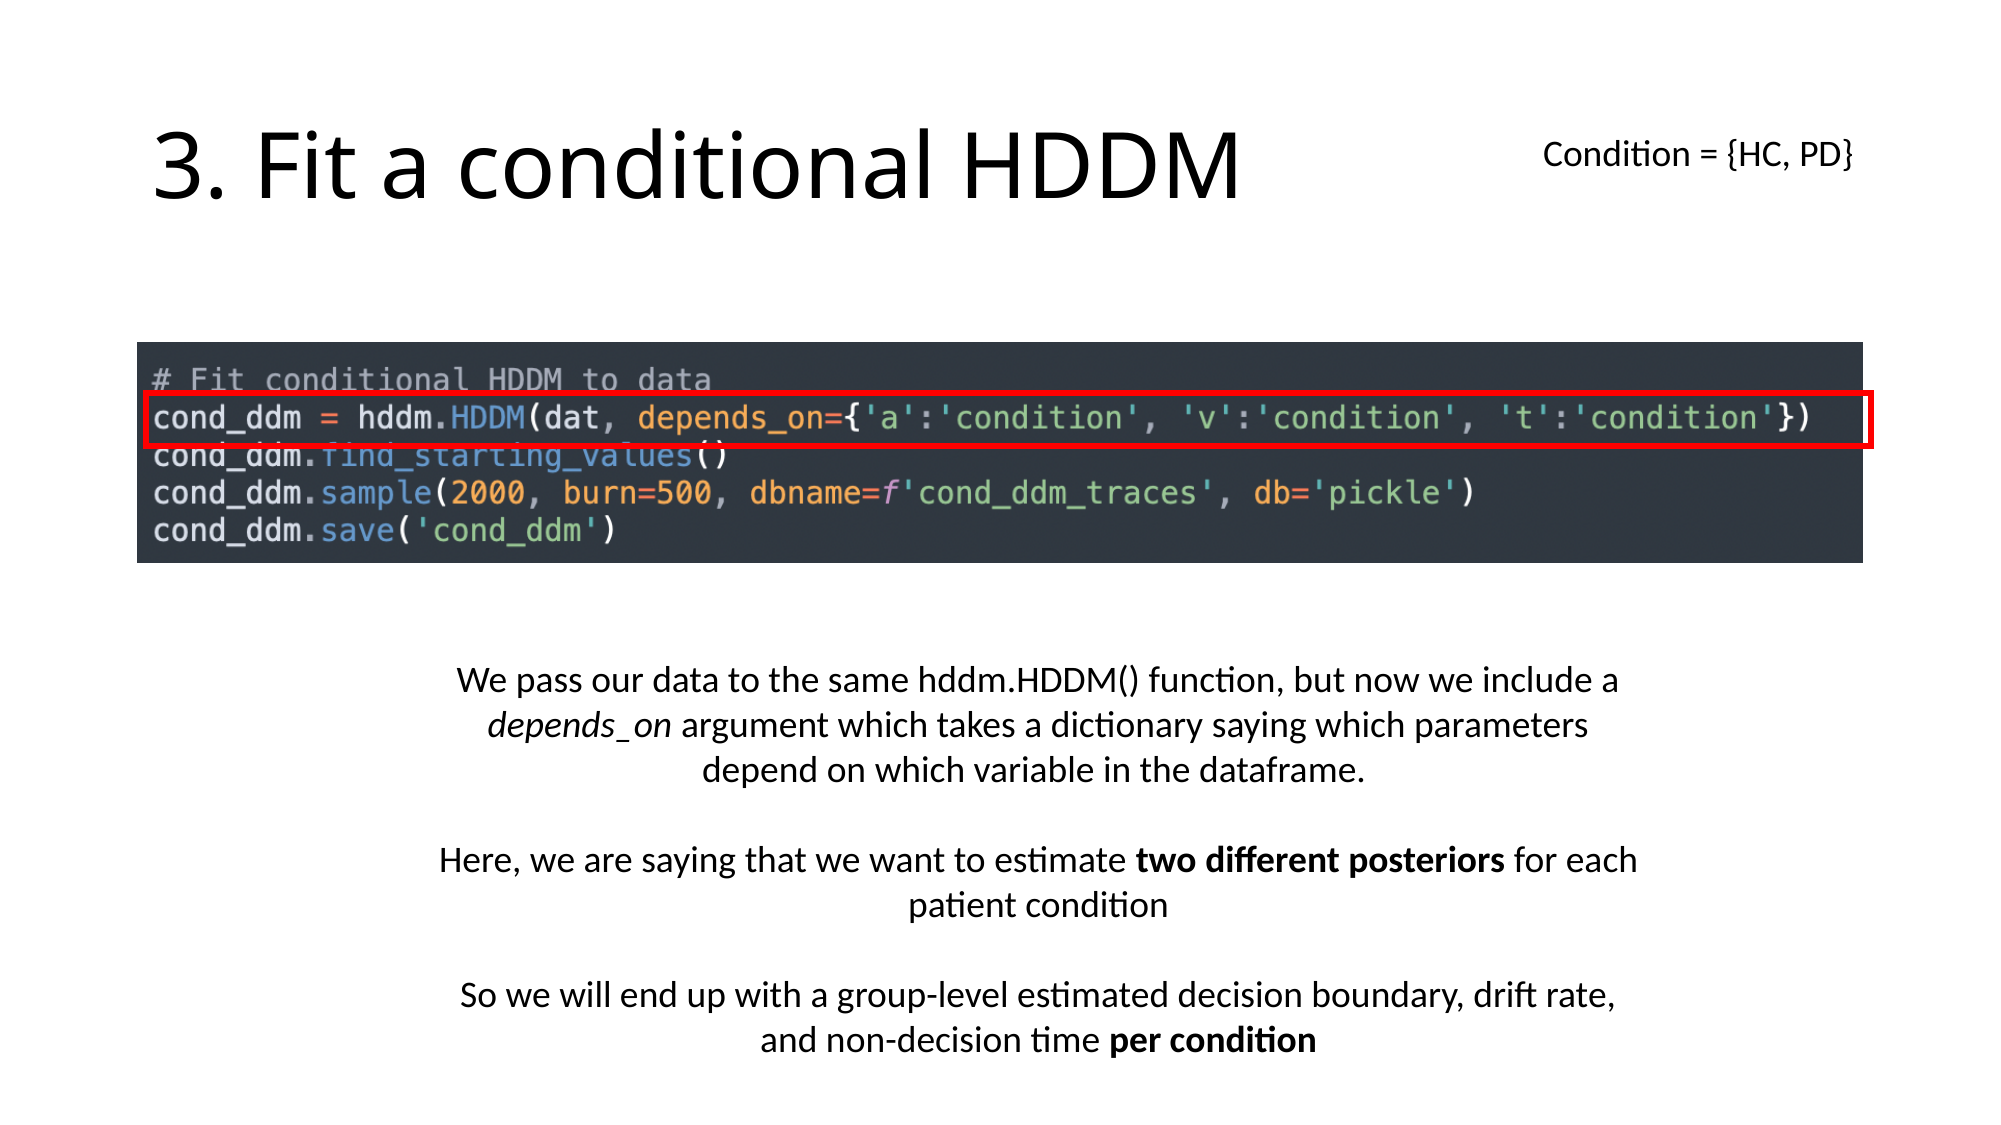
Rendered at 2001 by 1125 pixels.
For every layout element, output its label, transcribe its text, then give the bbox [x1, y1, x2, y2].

text_box Condition = {HC, PD} [1528, 121, 1869, 182]
title 3. Fit a conditional HDDM [137, 59, 1863, 278]
text_box We pass our data to the same hddm.HDDM() function, but now we include a depends_on argument which takes a dictionary saying which parameters depend on which variable in the dataframe. Here, we are saying that we want to estimate two different posteriors for each patient condition So we will end up with a group-level estimated decision boundary, drift rate, and non-decision time per condition [419, 647, 1658, 1068]
text_box [1863, 392, 1872, 447]
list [137, 342, 1863, 563]
